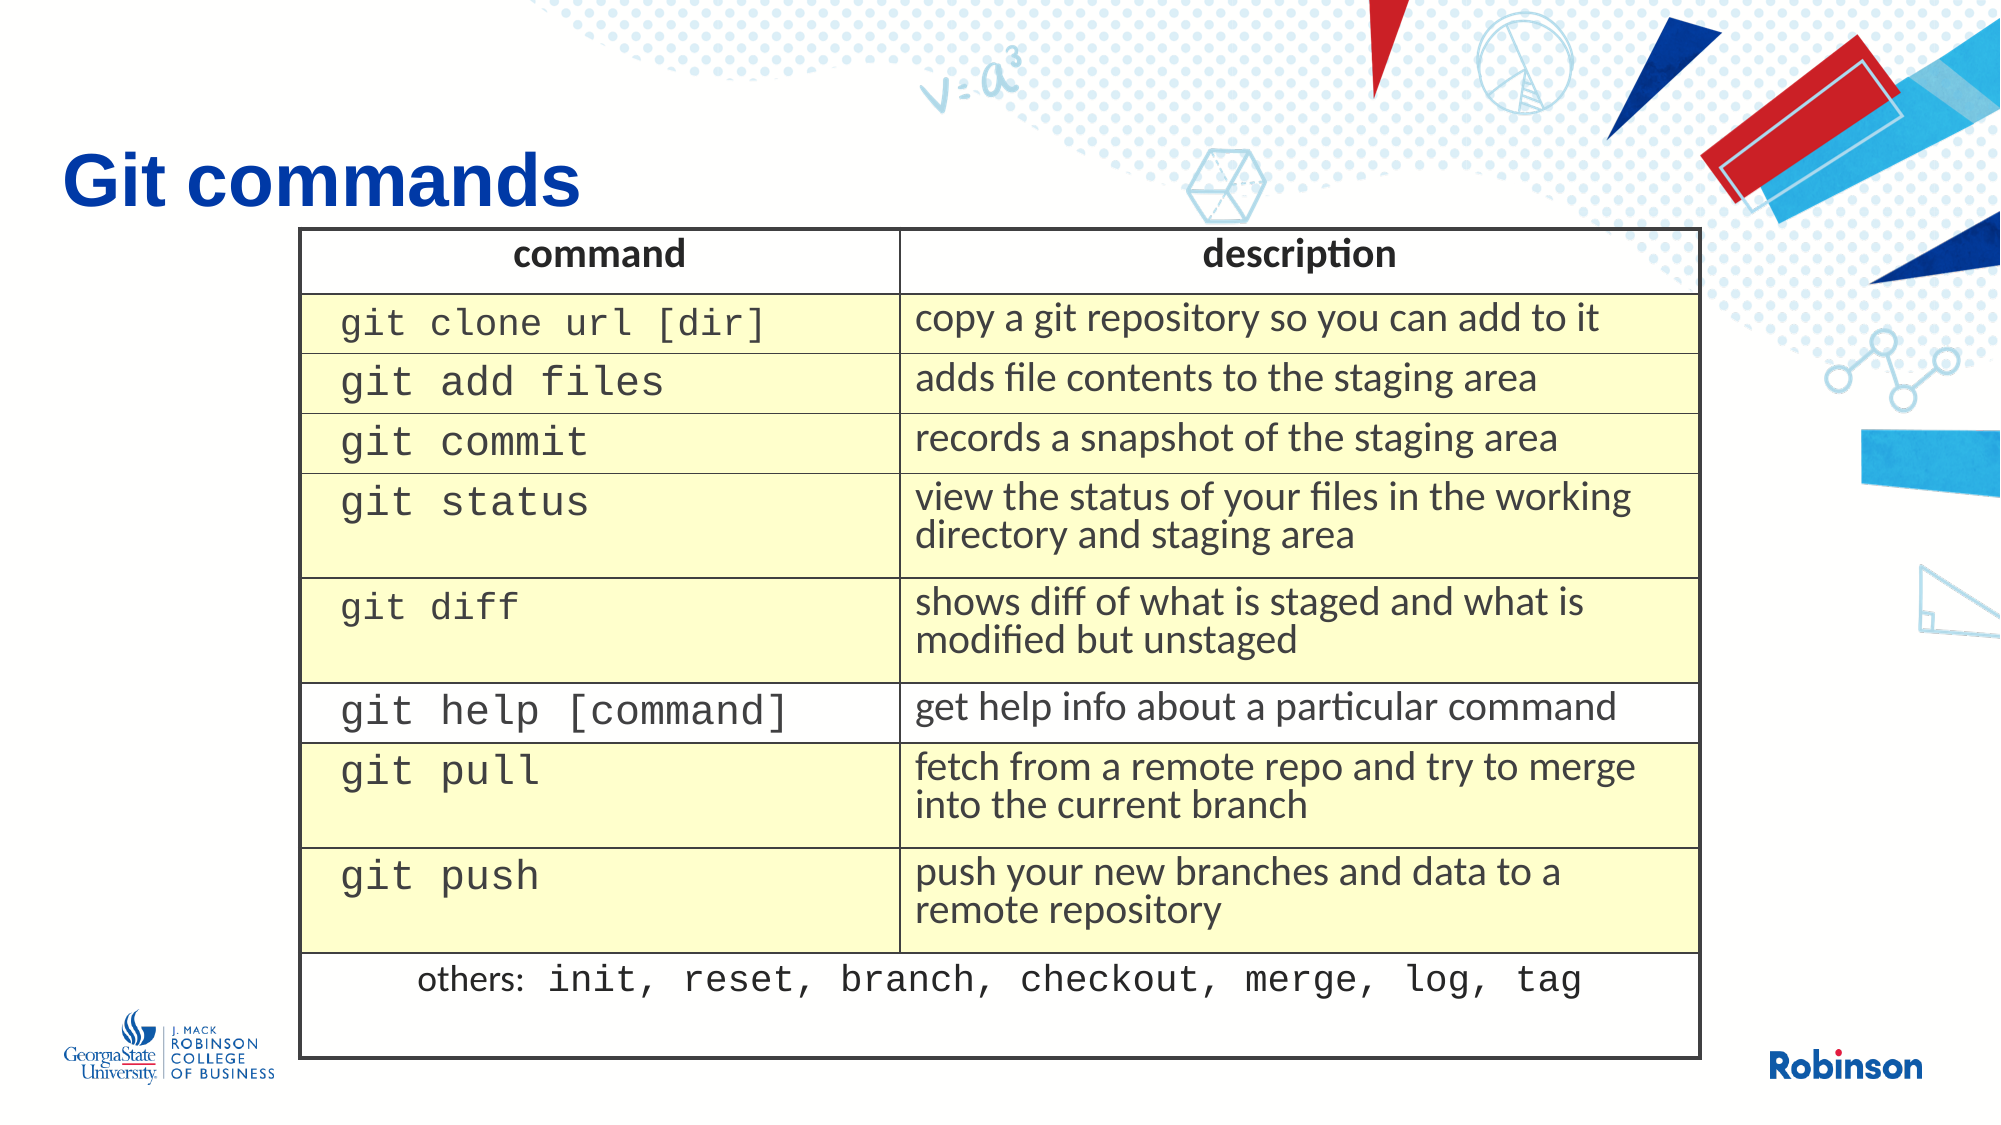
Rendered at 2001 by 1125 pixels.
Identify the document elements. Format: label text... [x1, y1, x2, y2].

table_cell copy a git repository so you can add to it [901, 295, 1698, 353]
table_cell others: init, reset, branch, checkout, merge, log, tag [302, 954, 1698, 1056]
table_cell adds file contents to the staging area [901, 354, 1698, 413]
table_cell git clone url [dir] [302, 295, 899, 353]
table_header command [302, 231, 899, 293]
picture [0, 0, 2000, 1125]
table_cell records a snapshot of the staging area [901, 414, 1698, 473]
table_cell git diff [302, 579, 899, 682]
table_cell git push [302, 849, 899, 952]
title Git commands [62, 141, 1938, 223]
table_cell git commit [302, 414, 899, 473]
table_cell git status [302, 474, 899, 577]
table_header description [901, 231, 1698, 293]
table_cell view the status of your files in the working directory and staging area [901, 474, 1698, 577]
table_cell git pull [302, 744, 899, 847]
table_cell fetch from a remote repo and try to merge into the current branch [901, 744, 1698, 847]
table_cell get help info about a particular command [901, 684, 1698, 742]
table_cell push your new branches and data to a remote repository [901, 849, 1698, 952]
table_cell git help [command] [302, 684, 899, 742]
table_cell git add files [302, 354, 899, 413]
table_cell shows diff of what is staged and what is modified but unstaged [901, 579, 1698, 682]
